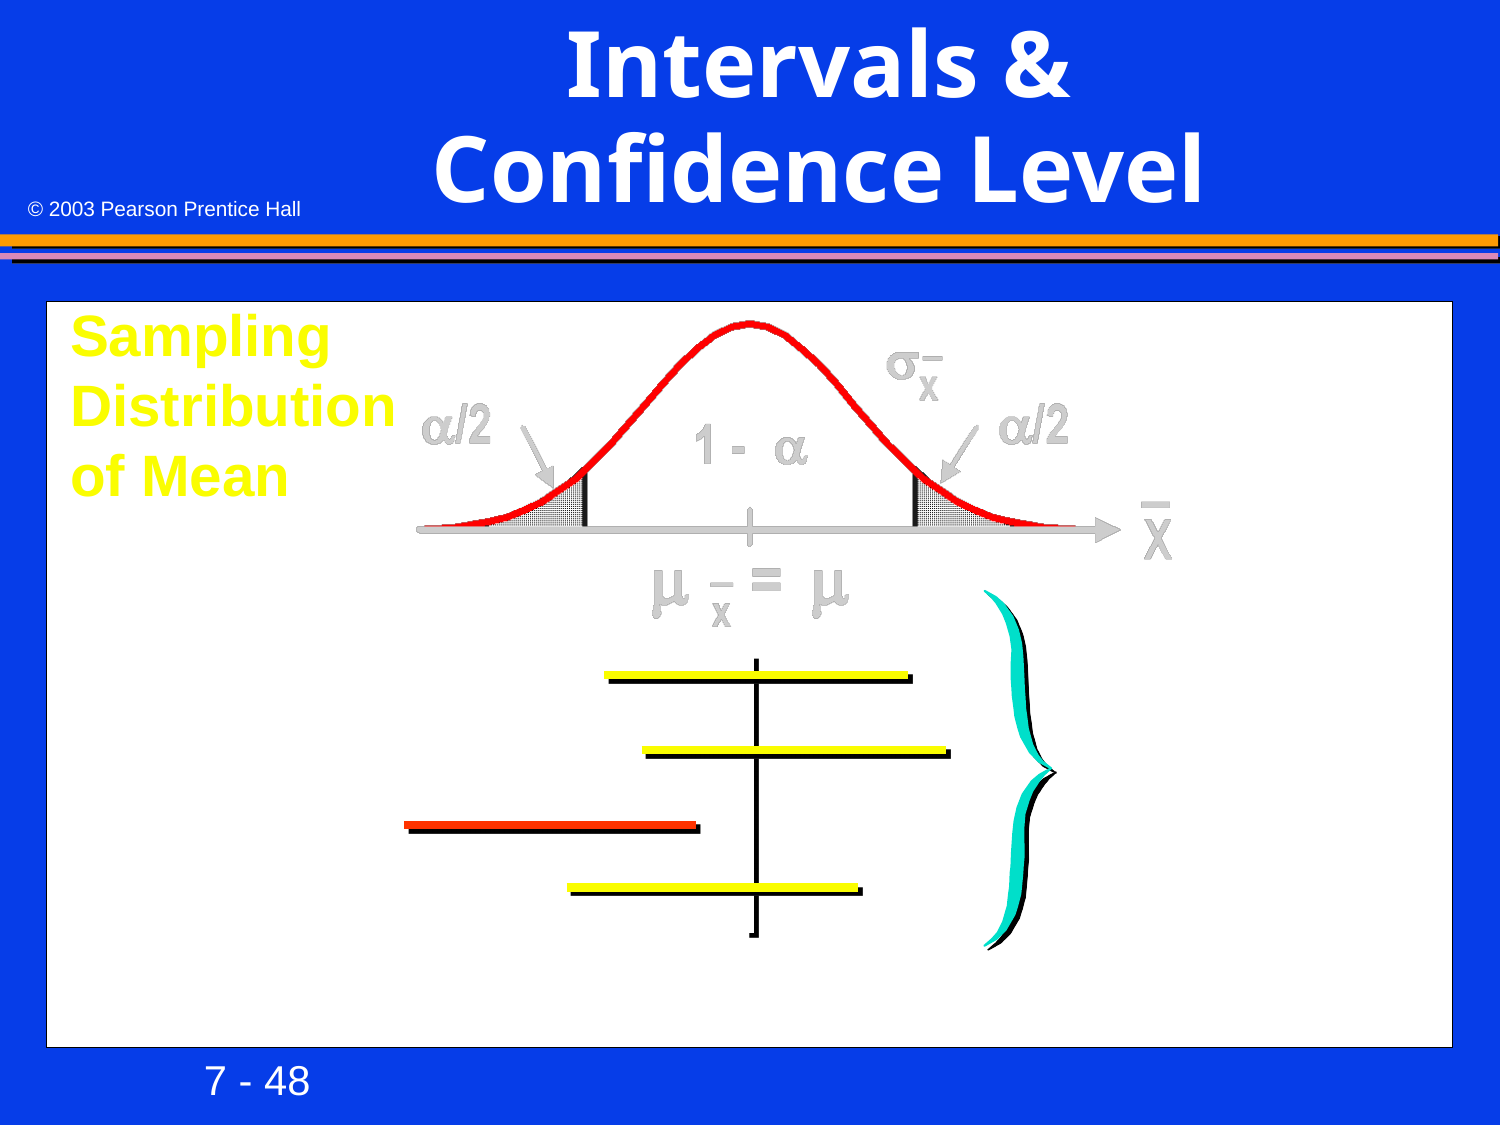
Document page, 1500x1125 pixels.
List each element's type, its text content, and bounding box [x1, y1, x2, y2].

title Intervals & Confidence Level [275, 24, 1388, 213]
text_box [984, 590, 1052, 947]
text_box Sampling Distribution of Mean [55, 290, 430, 299]
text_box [46, 301, 1453, 1048]
